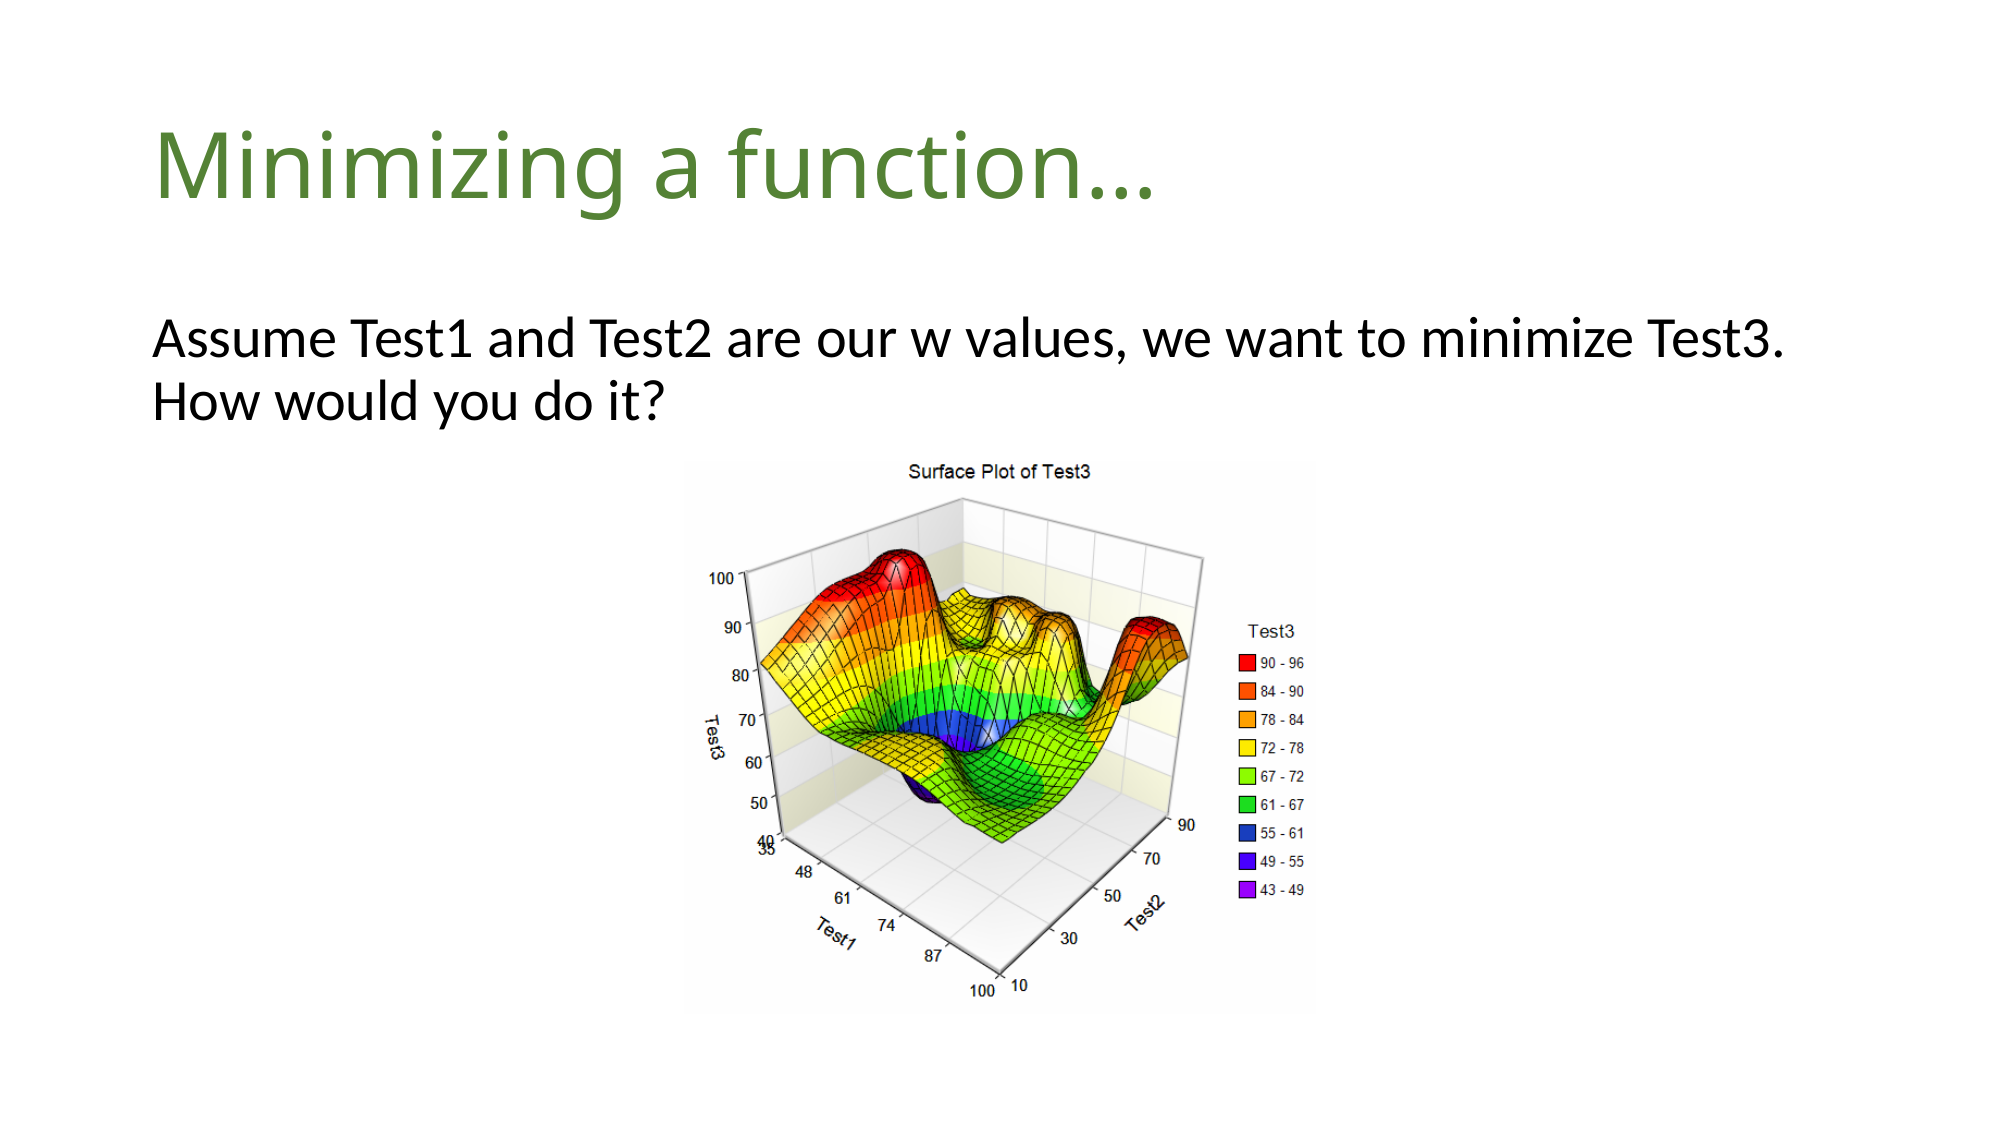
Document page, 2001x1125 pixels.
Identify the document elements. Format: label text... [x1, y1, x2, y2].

list Assume Test1 and Test2 are our w values, we want to minimize Test3. How would you do it? [137, 299, 1863, 1014]
title Minimizing a function… [137, 59, 1863, 278]
picture [684, 461, 1316, 1014]
